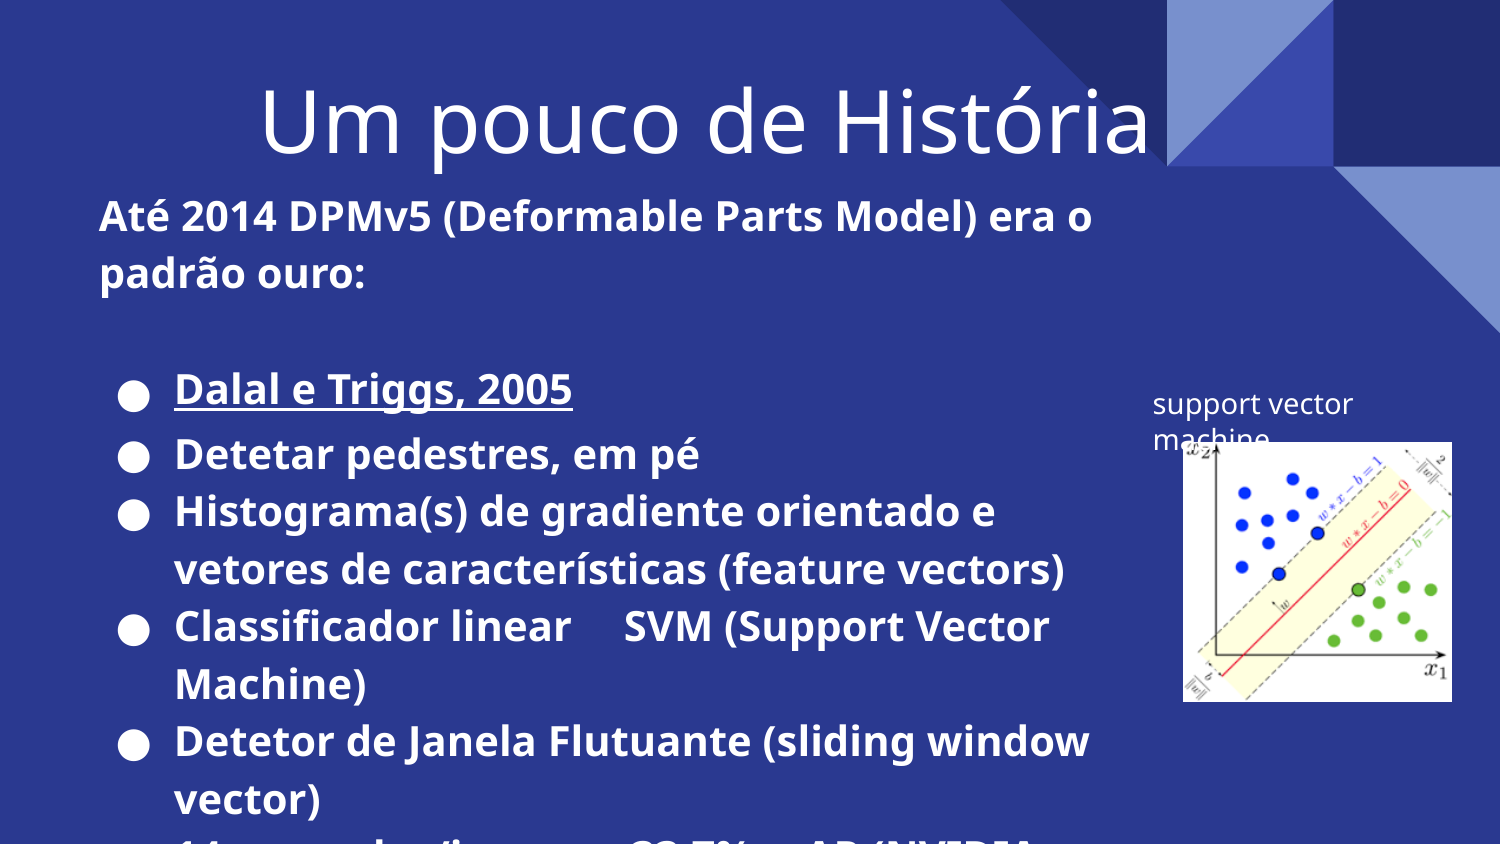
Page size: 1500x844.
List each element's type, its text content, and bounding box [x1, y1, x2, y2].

text_box support vector machine [1137, 370, 1479, 471]
text_box Até 2014 DPMv5 (Deformable Parts Model) era o padrão ouro: Dalal e Triggs, 2005 Detetar pedestres, em pé Histograma(s) de gradiente orientado e vetores de características (feature vectors) Classificador linear SVM (Support Vector Machine) Detetor de Janela Flutuante (sliding window vector) 14 segundos/imagem 33.7% mAP (NVIDIA Geforce 980 ou TitanX) [84, 166, 1170, 844]
picture [1183, 442, 1452, 703]
title Um pouco de História [210, 49, 1202, 187]
